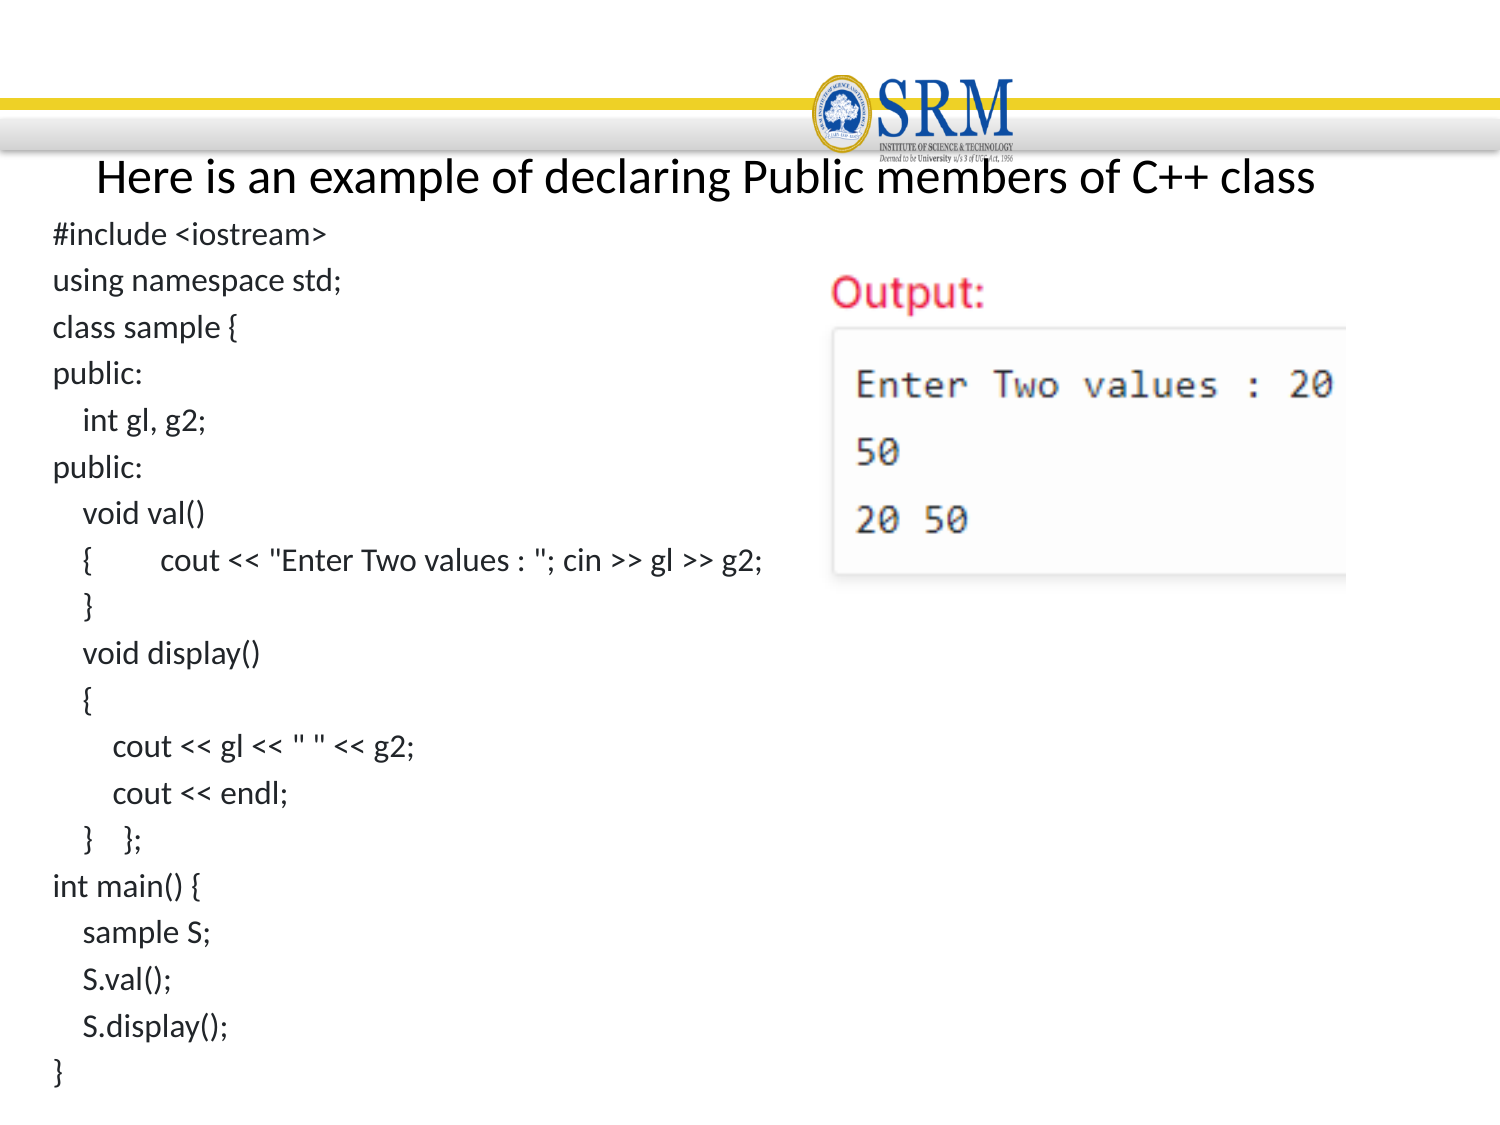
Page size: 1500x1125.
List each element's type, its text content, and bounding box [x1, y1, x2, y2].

text_box #include <iostream> using namespace std; class sample { public: int gl, g2; public: void val() { cout << "Enter Two values : "; cin >> gl >> g2; } void display() { cout << gl << " " << g2; cout << endl; } }; int main() { sample S; S.val(); S.display(); } [37, 157, 1401, 1075]
text_box Here is an example of declaring Public members of C++ class [37, 75, 1375, 157]
picture [799, 249, 1346, 607]
